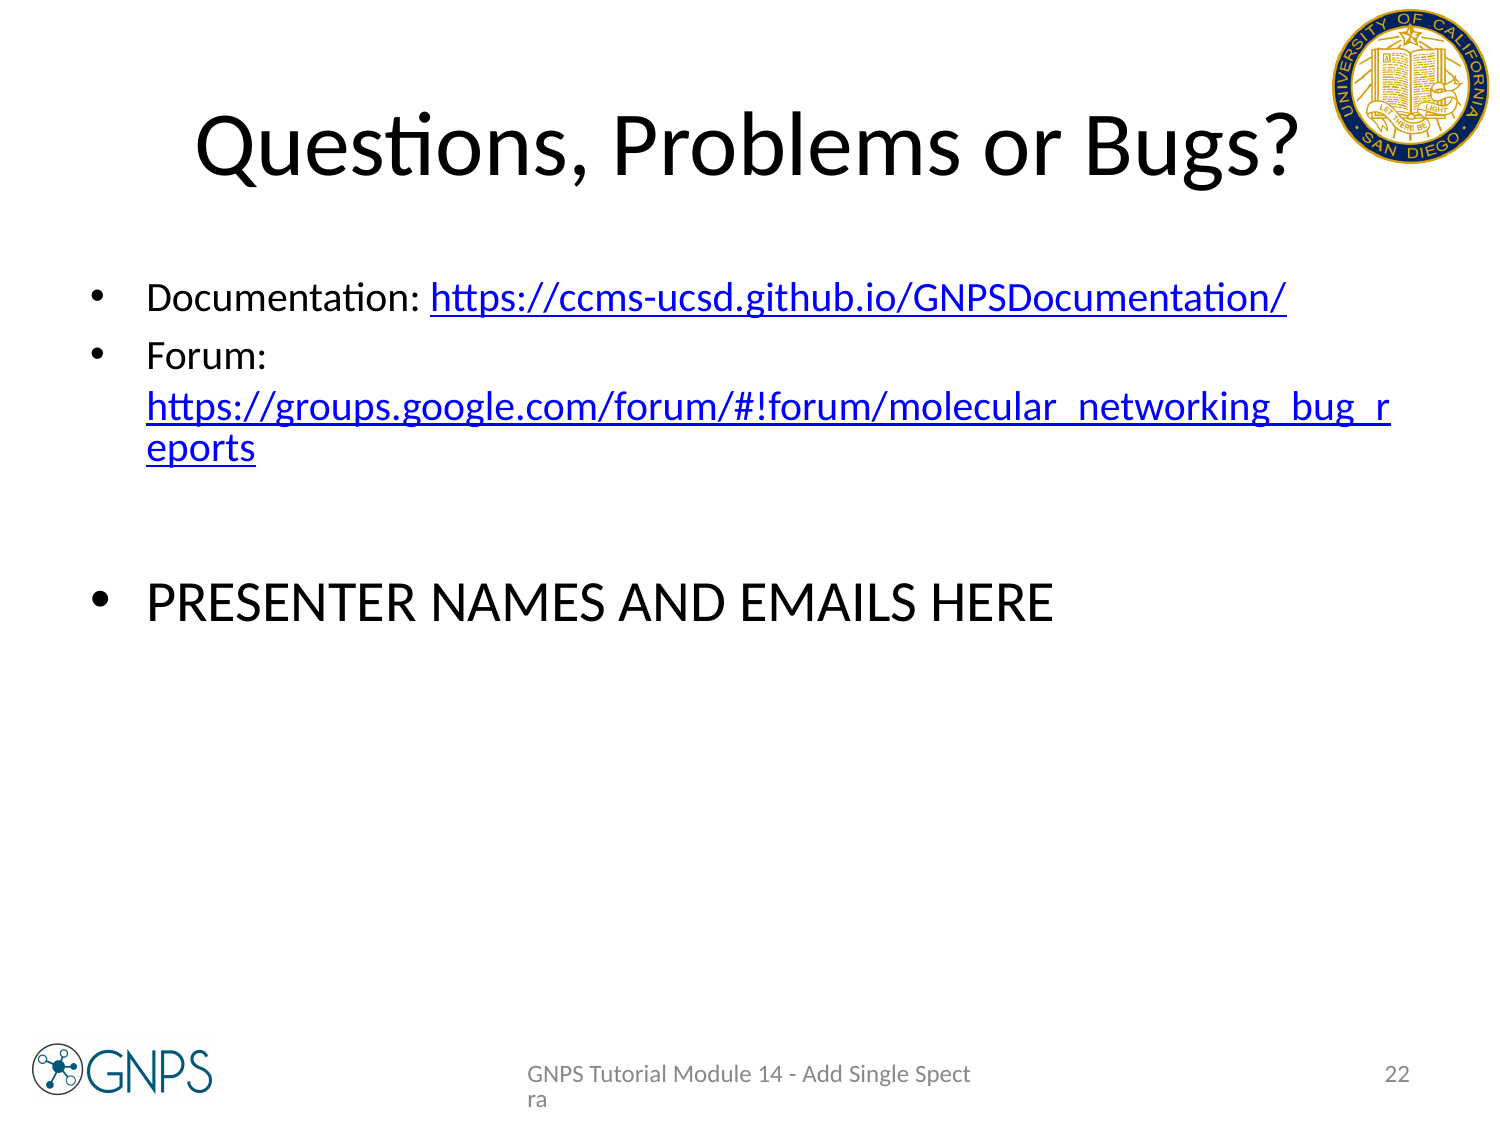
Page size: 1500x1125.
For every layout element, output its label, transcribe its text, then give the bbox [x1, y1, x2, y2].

slide_number 22 [1074, 1042, 1425, 1103]
picture [31, 1038, 212, 1103]
title Questions, Problems or Bugs? [75, 45, 1425, 233]
picture [1279, 7, 1500, 165]
list Documentation: https://ccms-ucsd.github.io/GNPSDocumentation/ Forum: https://groups.google.com/forum/#!forum/molecular_networking_bug_reports PRESENTER NAMES AND EMAILS HERE [75, 262, 1425, 1005]
footer GNPS Tutorial Module 14 - Add Single Spectra [512, 1042, 988, 1103]
